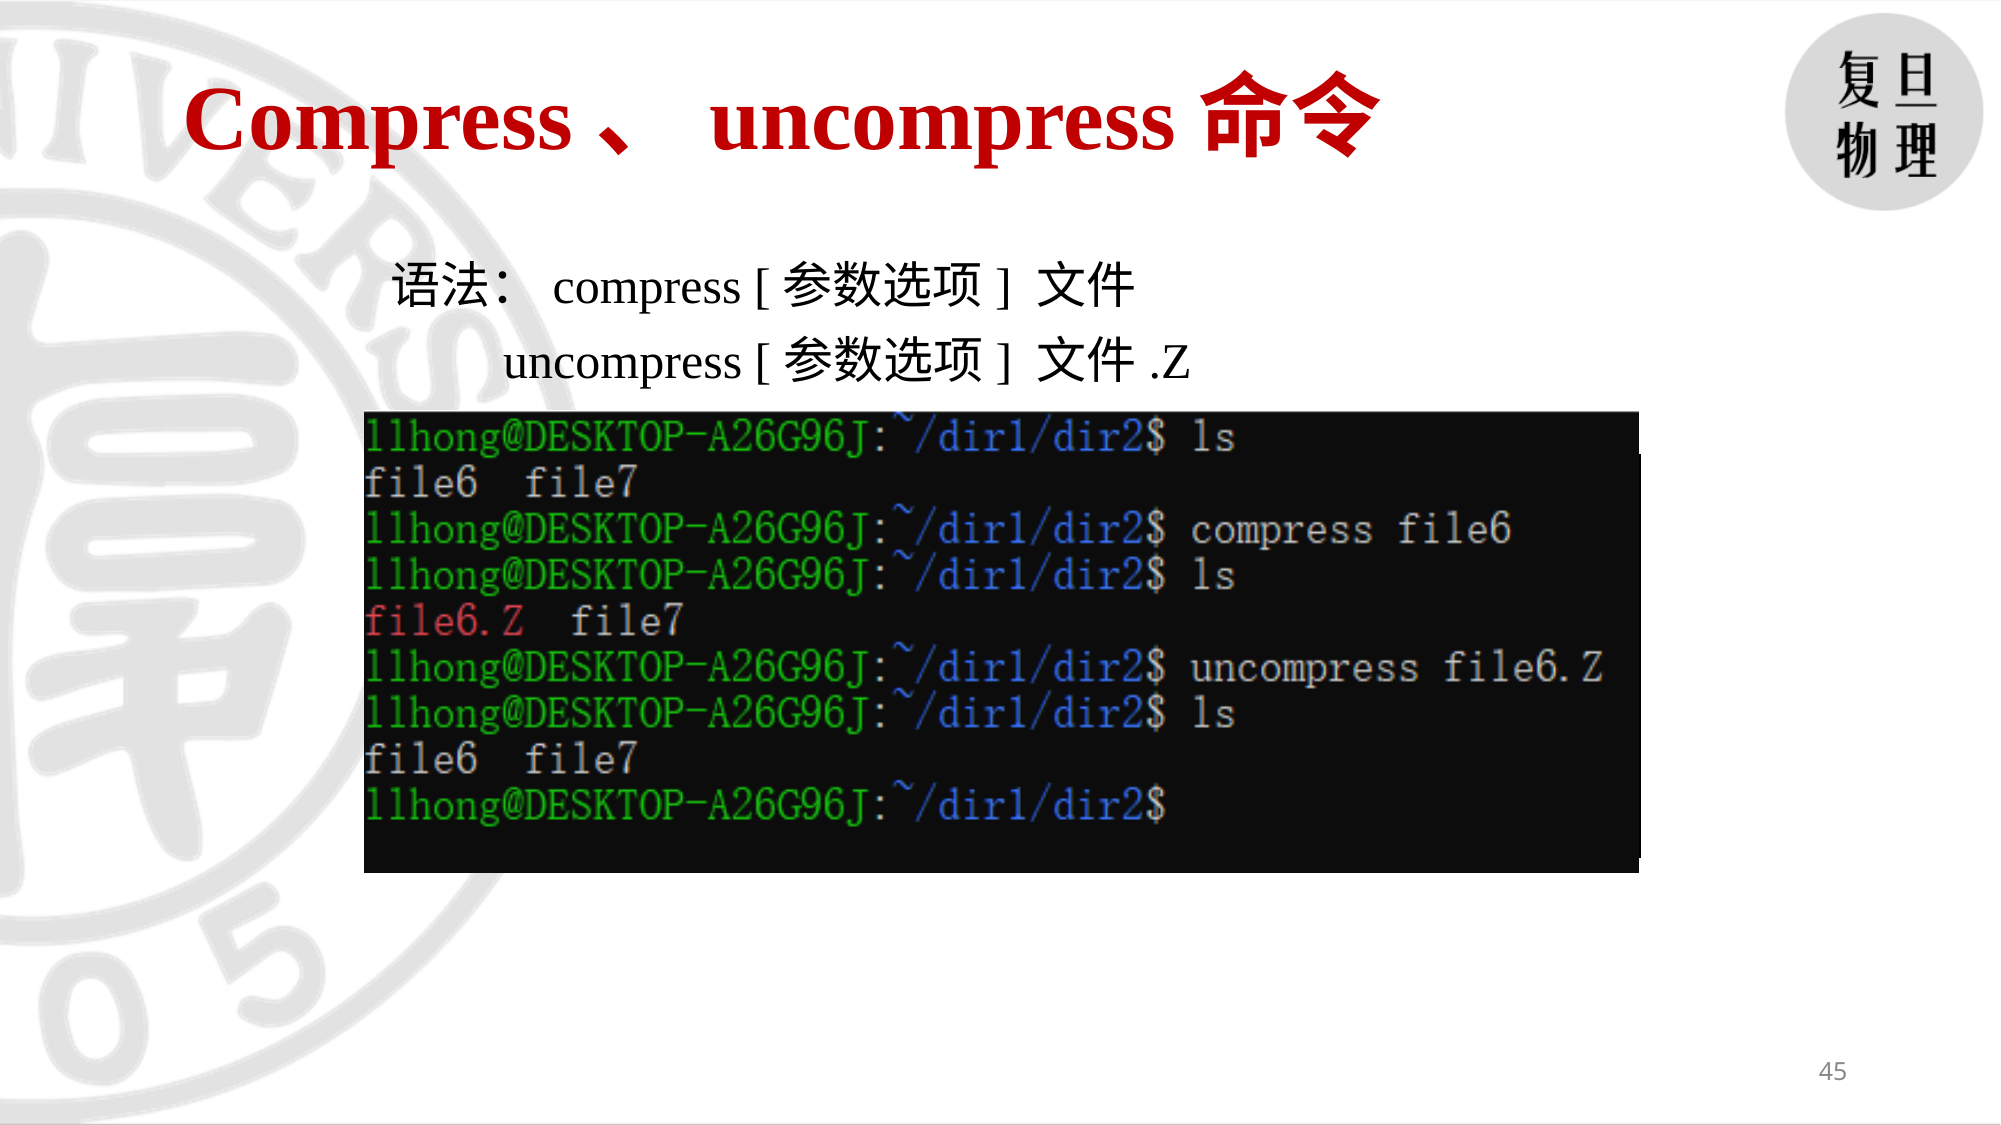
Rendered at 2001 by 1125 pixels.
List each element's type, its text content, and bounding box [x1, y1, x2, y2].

slide_number 45 [1412, 1042, 1863, 1103]
picture [0, 0, 2001, 1125]
list 语法：compress [参数选项] 文件 uncompress [参数选项] 文件.Z [375, 252, 1579, 410]
title Compress、uncompress命令 [167, 61, 1872, 179]
